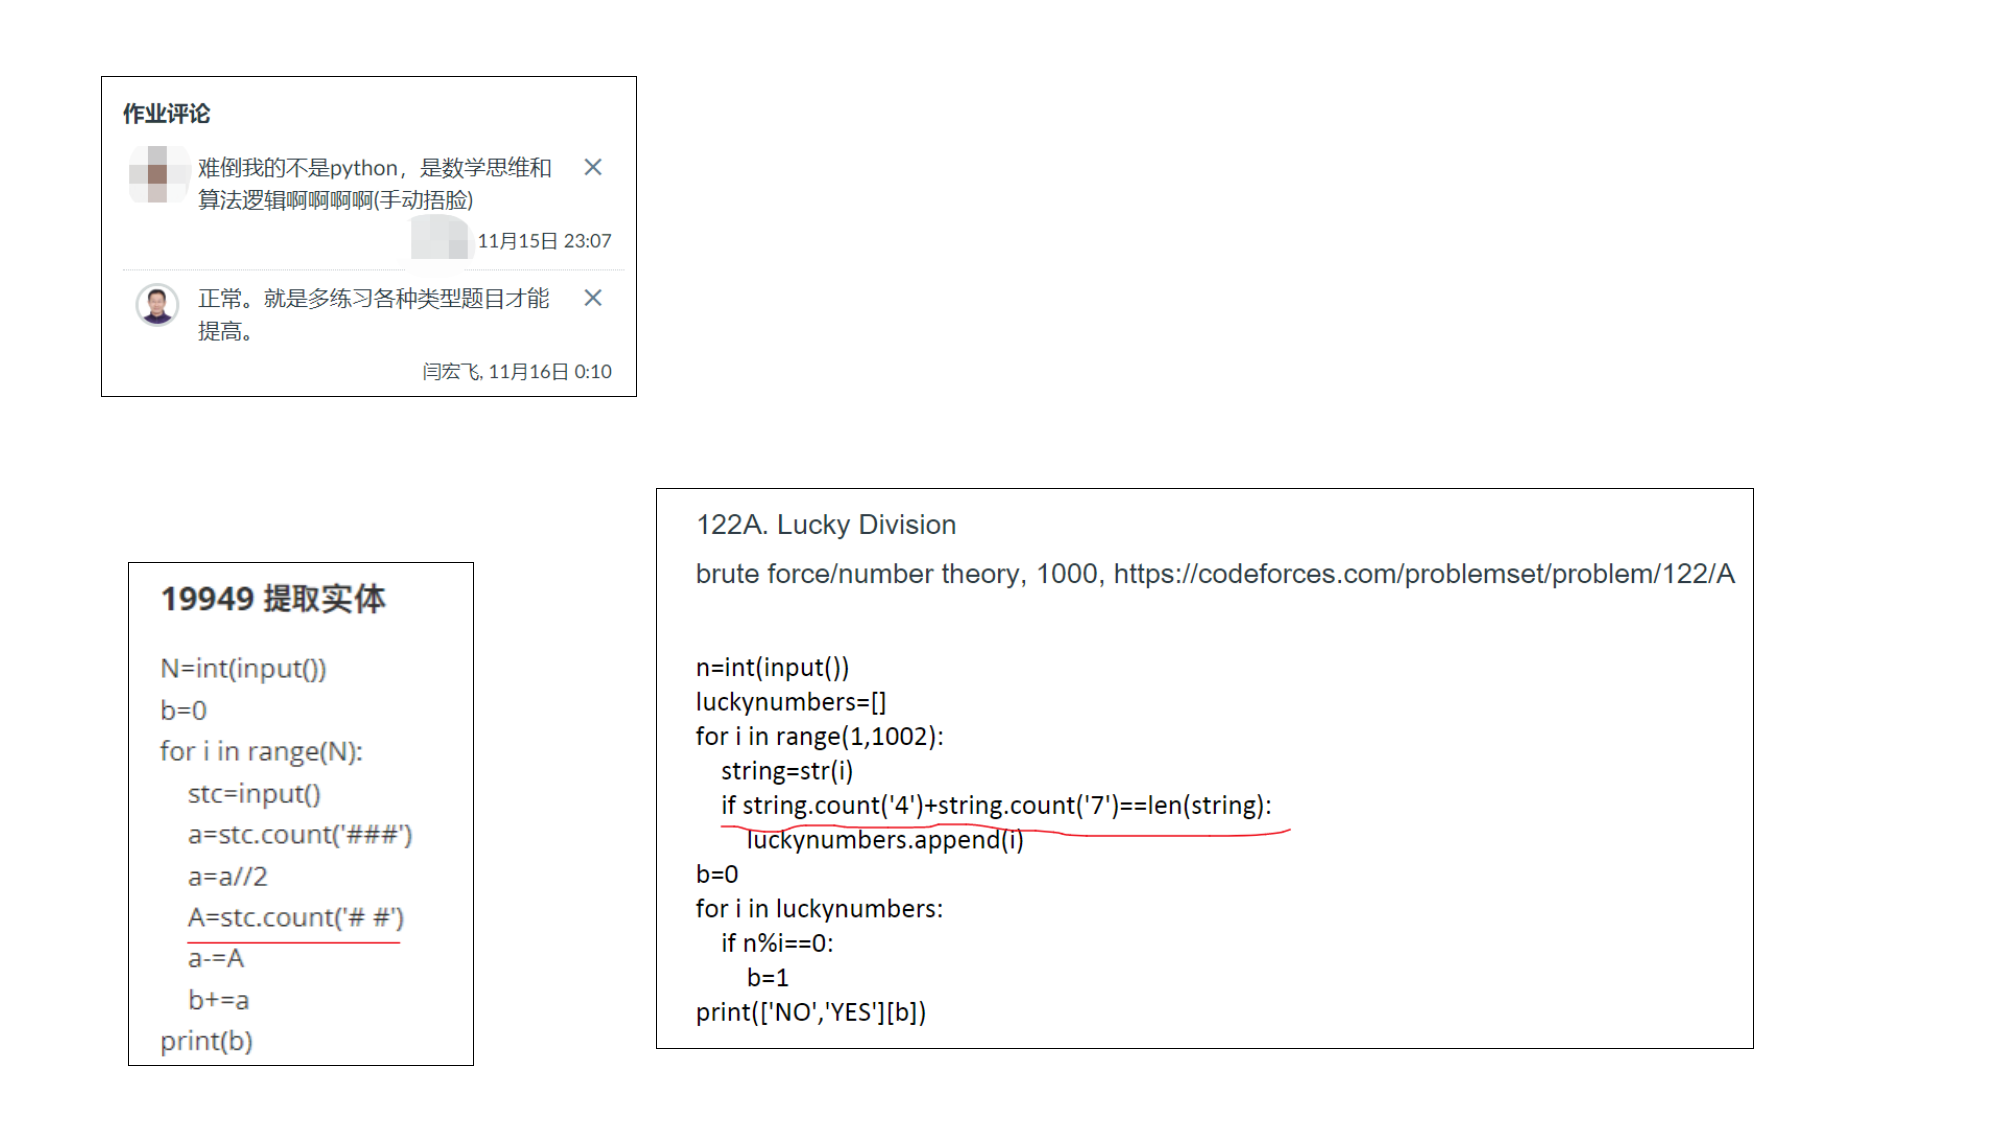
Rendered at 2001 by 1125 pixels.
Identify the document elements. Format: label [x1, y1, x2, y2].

picture [101, 76, 637, 397]
picture [656, 487, 1754, 1049]
picture [128, 562, 474, 1066]
